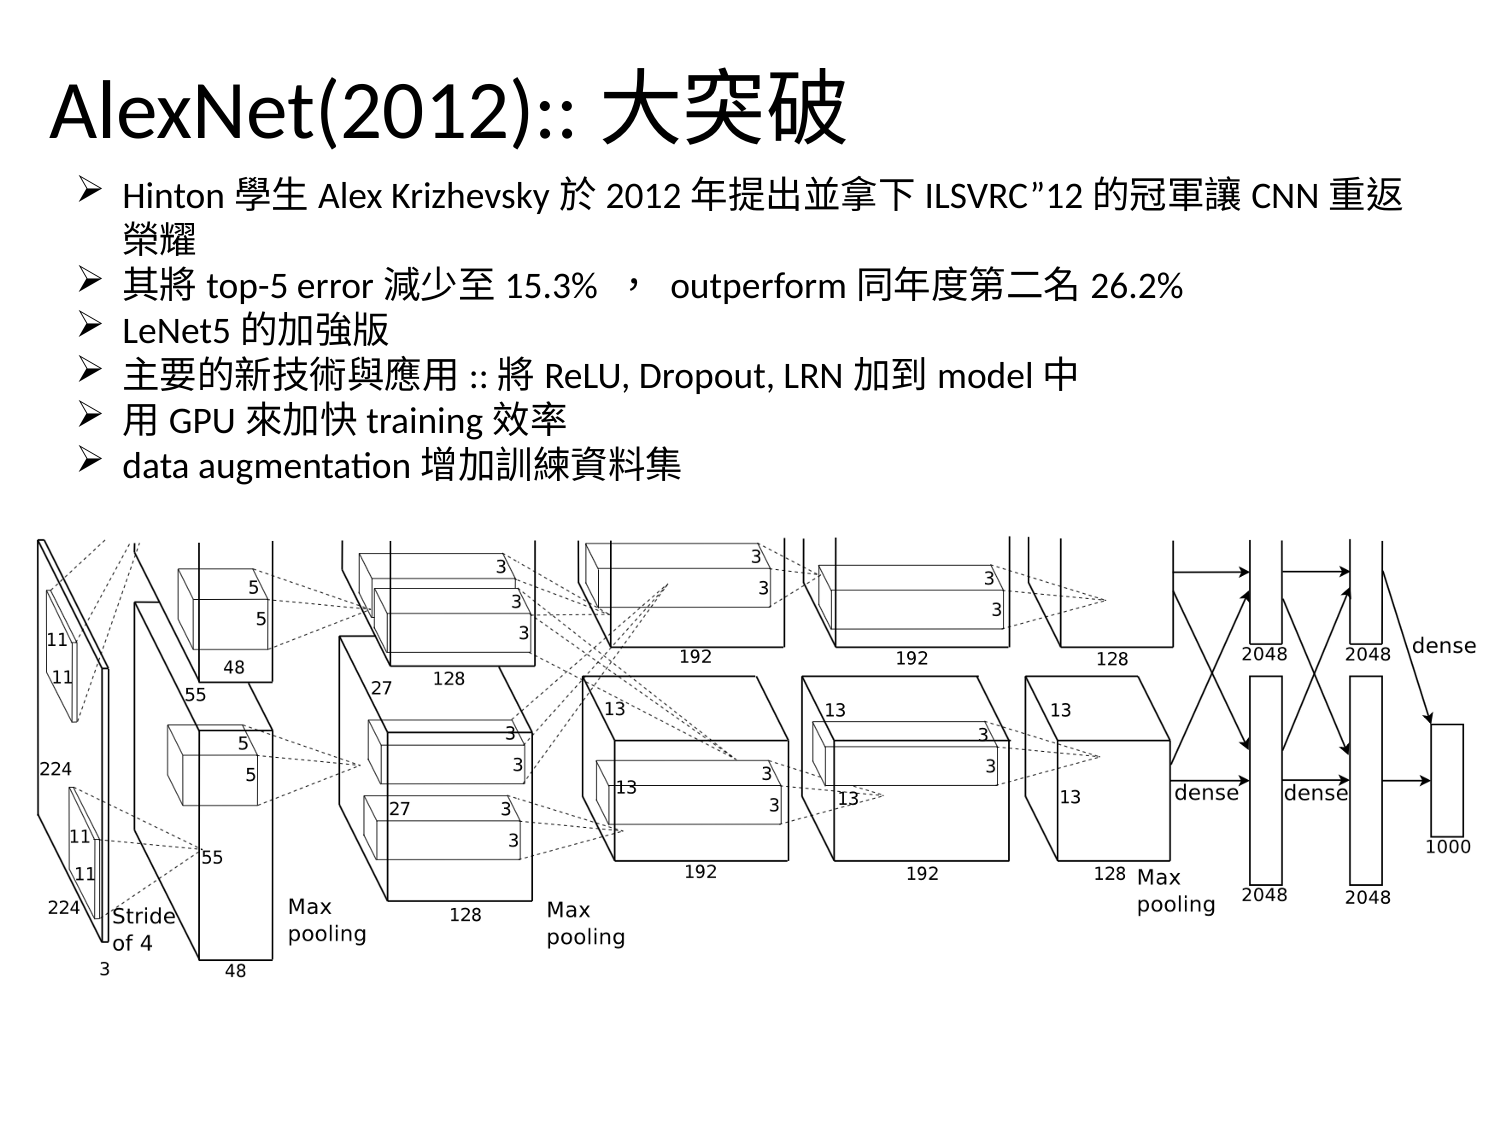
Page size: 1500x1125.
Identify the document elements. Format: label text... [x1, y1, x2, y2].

picture [0, 482, 1500, 1002]
text_box AlexNet(2012)::大突破 [34, 47, 865, 163]
text_box Hinton學生Alex Krizhevsky於2012年提出並拿下ILSVRC”12的冠軍讓CNN重返榮耀 其將top-5 error減少至15.3% ， outperform同年度第二名26.2% LeNet5的加強版 主要的新技術與應用::將ReLU, Dropout, LRN加到model中 用GPU來加快training效率 data augmentation增加訓練資料集 [60, 163, 1442, 482]
